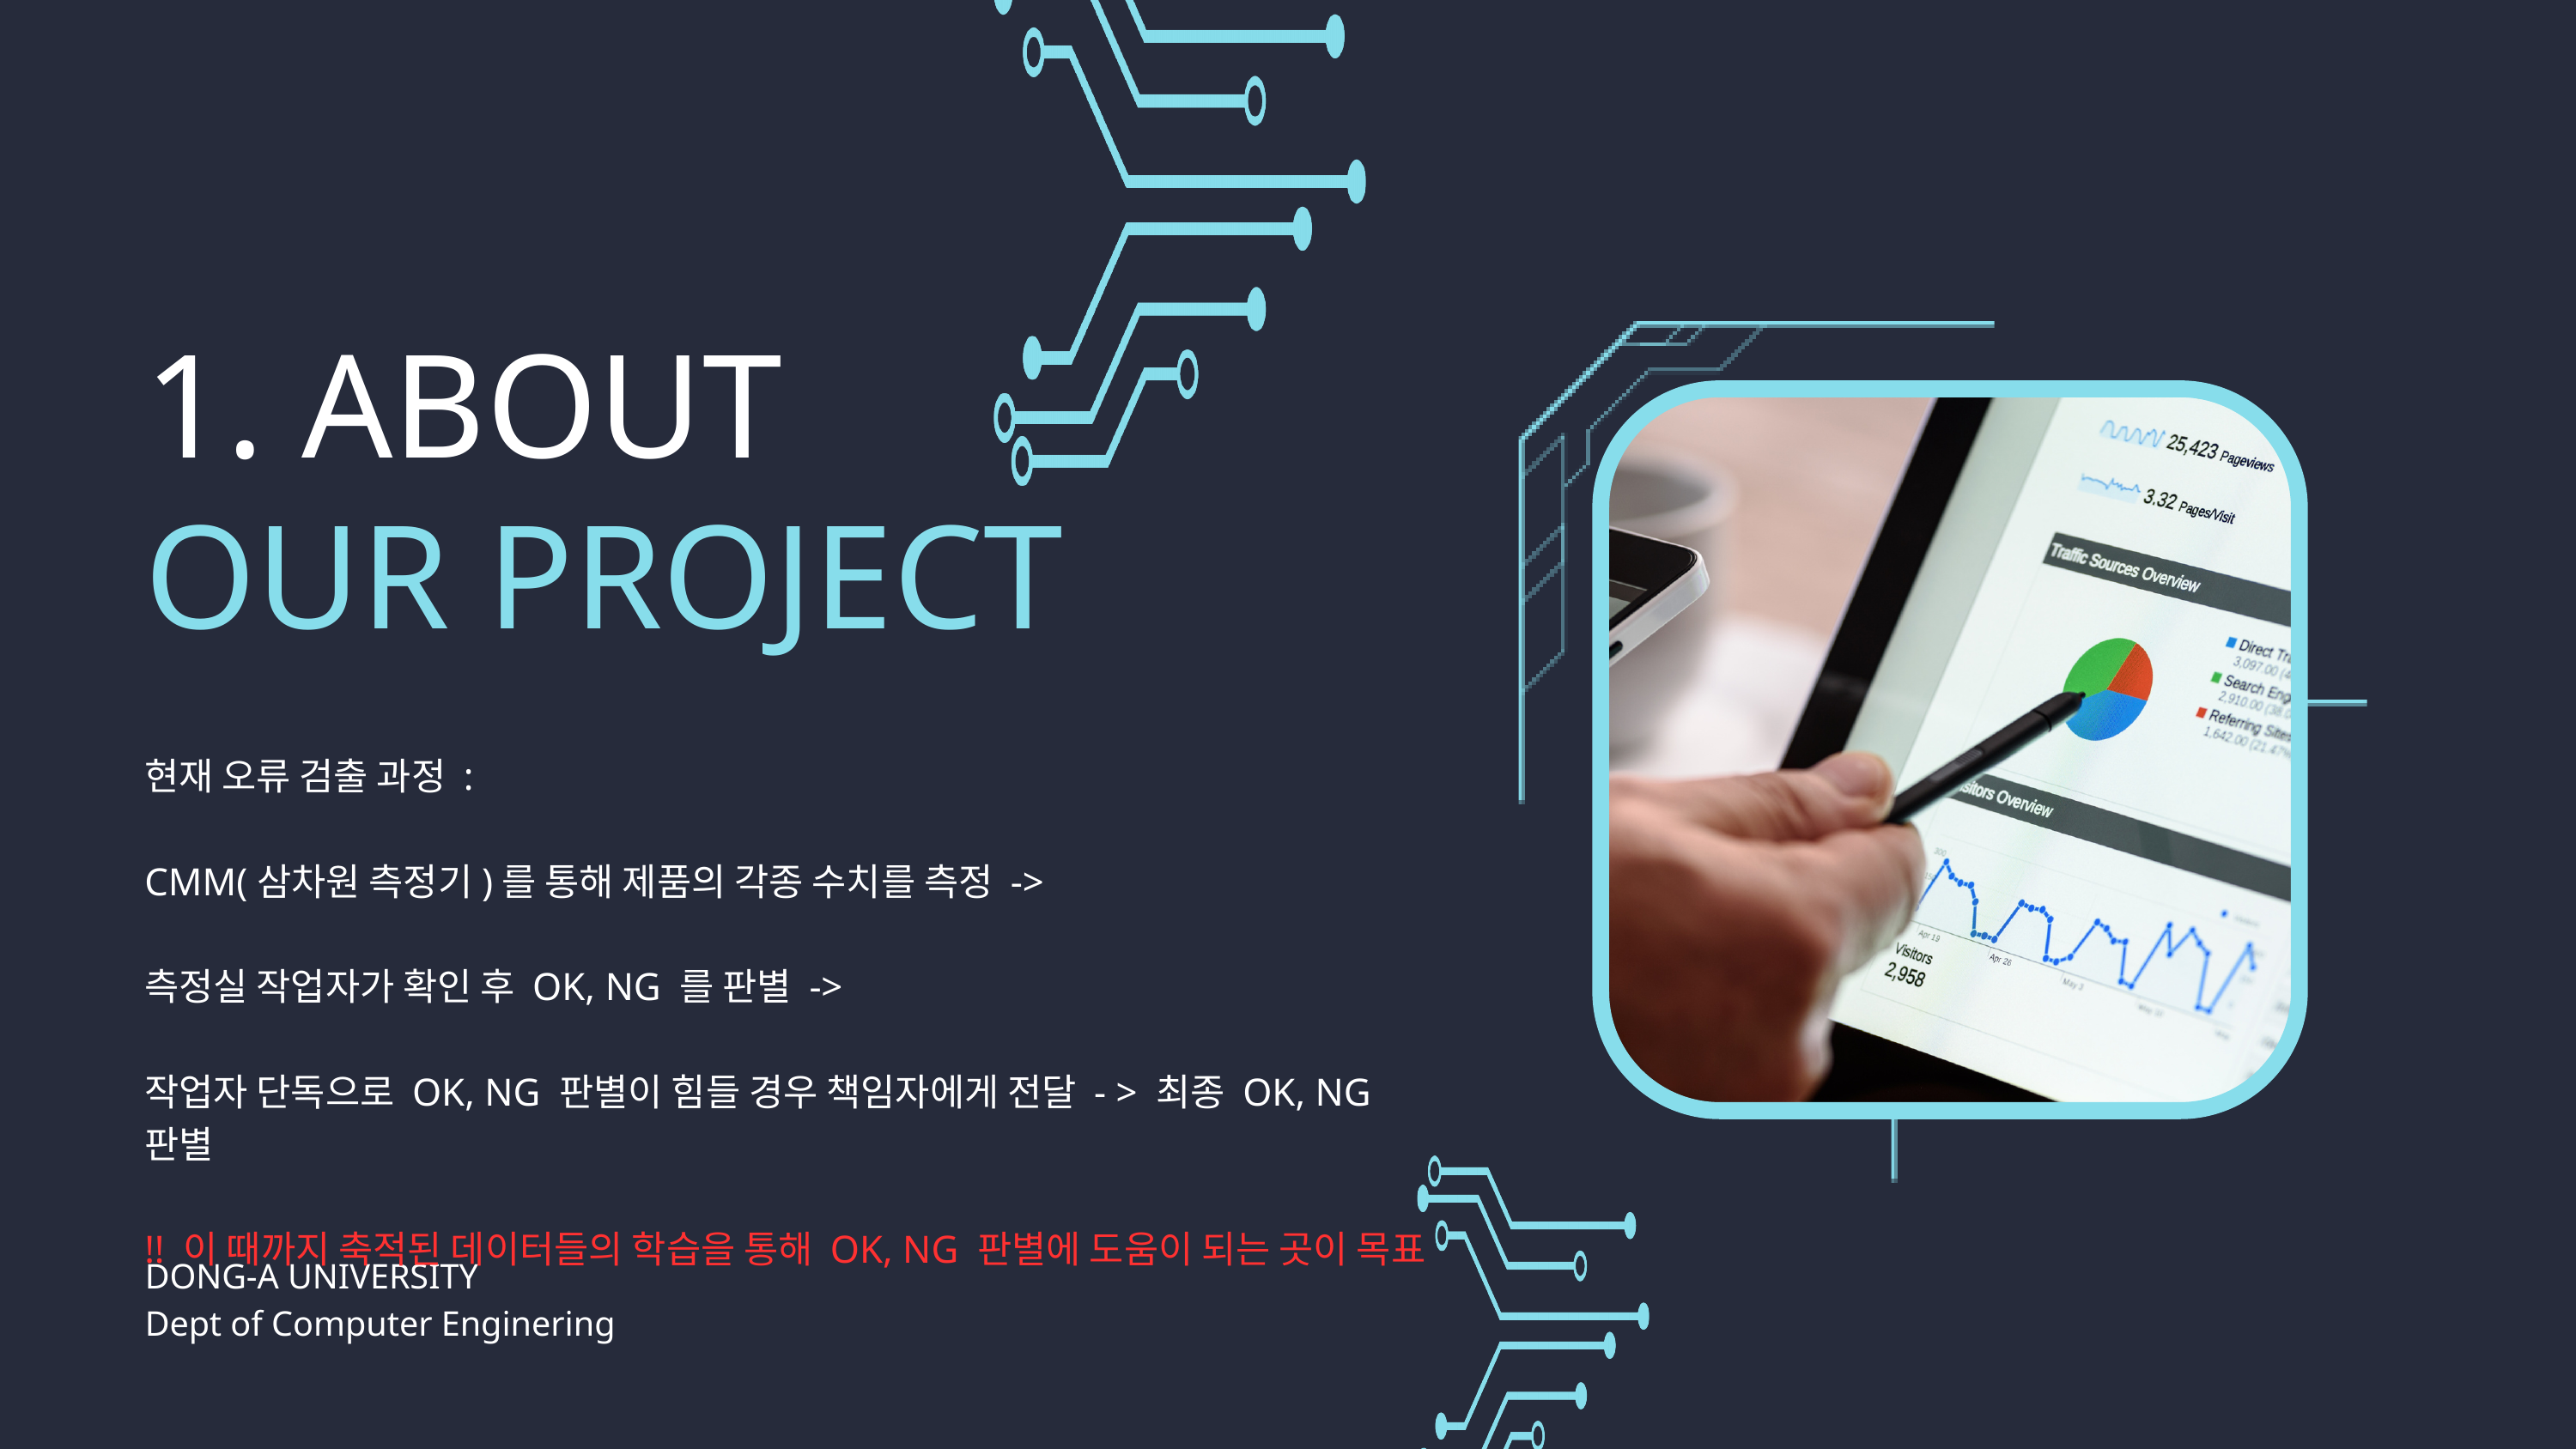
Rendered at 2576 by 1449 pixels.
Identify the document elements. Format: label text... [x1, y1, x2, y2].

text_box [1518, 321, 1995, 804]
text_box DONG-A UNIVERSITY Dept of Computer Enginering [144, 1271, 690, 1343]
text_box [1891, 700, 2367, 1183]
text_box [993, 0, 1366, 486]
text_box [1417, 1155, 1649, 1449]
text_box 현재 오류 검출 과정 : CMM(삼차원 측정기)를 통해 제품의 각종 수치를 측정 -> 측정실 작업자가 확인 후 OK, NG 를 판별 -> 작업자 단독으로 OK, NG 판별이 힘들 경우 책임자에게 전달 - > 최종 OK, NG 판별 !! 이 때까지 축적된 데이터들의 학습을 통해 OK, NG 판별에 도움이 되는 곳이 목표 [144, 745, 1451, 1271]
text_box OUR PROJECT [144, 493, 1366, 658]
text_box 1. ABOUT [144, 322, 1234, 488]
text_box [1592, 379, 2308, 1119]
